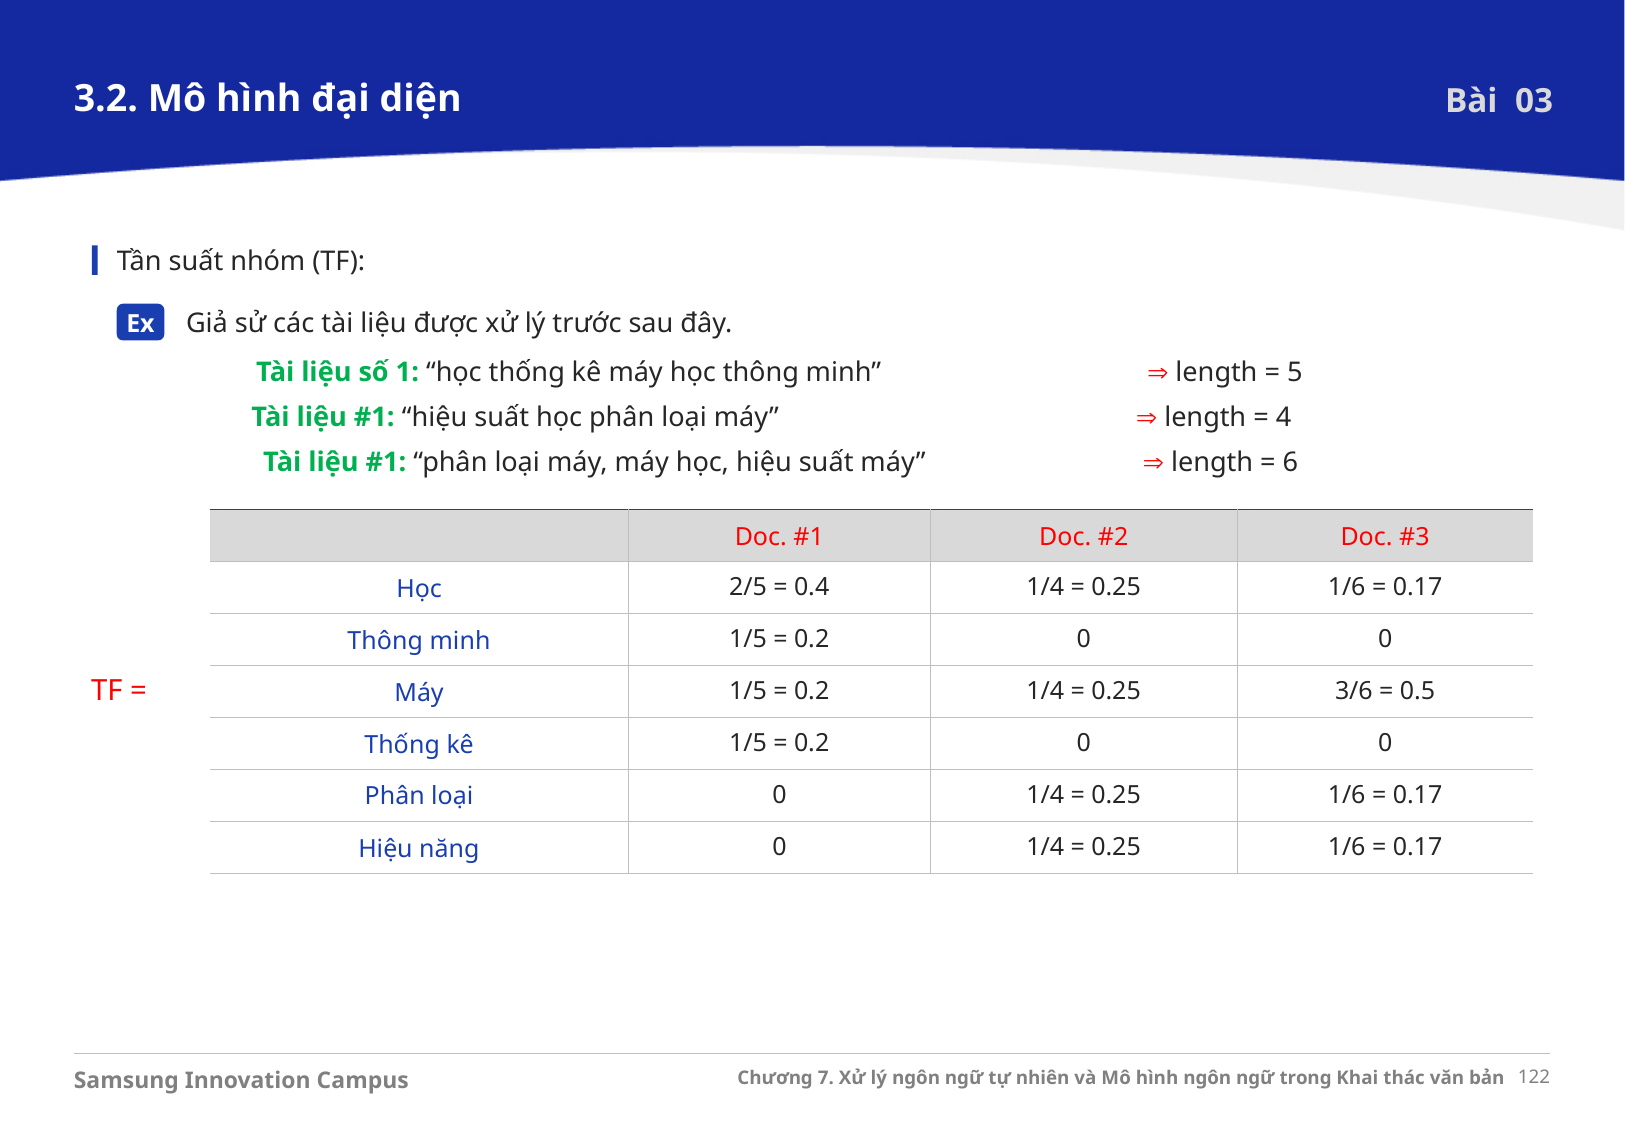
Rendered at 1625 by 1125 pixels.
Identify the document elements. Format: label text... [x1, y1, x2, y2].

table_cell Phân loại [210, 770, 628, 821]
table_cell 1/5 = 0.2 [629, 718, 930, 769]
table_cell 1/6 = 0.17 [1238, 770, 1533, 821]
table_cell Học [210, 562, 628, 613]
table_header Doc. #3 [1238, 510, 1533, 561]
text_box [73, 73, 1554, 120]
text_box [91, 243, 1533, 277]
table_cell 0 [931, 614, 1237, 665]
text_box Ex [115, 302, 166, 342]
picture [0, 0, 1625, 1125]
table_cell 1/5 = 0.2 [629, 666, 930, 717]
table_header Doc. #1 [629, 510, 930, 561]
table_cell 1/4 = 0.25 [931, 822, 1237, 873]
table_header Doc. #2 [931, 510, 1237, 561]
table_cell 1/4 = 0.25 [931, 770, 1237, 821]
table_cell 0 [629, 822, 930, 873]
text_box Giả sử các tài liệu được xử lý trước sau đây. Tài liệu số 1: “học thống kê máy học thông minh”  length = 5 Tài liệu #1: “hiệu suất học phân loại máy”  length = 4 Tài liệu #1: “phân loại máy, máy học, hiệu suất máy”  length = 6 [185, 293, 1603, 490]
table_cell 1/4 = 0.25 [931, 666, 1237, 717]
table_cell 3/6 = 0.5 [1238, 666, 1533, 717]
table_cell 1/6 = 0.17 [1238, 562, 1533, 613]
table_cell 0 [1238, 614, 1533, 665]
table_cell Hiệu năng [210, 822, 628, 873]
table_header [210, 510, 628, 561]
table_cell 0 [1238, 718, 1533, 769]
table_cell 1/5 = 0.2 [629, 614, 930, 665]
text_box TF = [90, 670, 186, 707]
table_cell Thống kê [210, 718, 628, 769]
table_cell 1/6 = 0.17 [1238, 822, 1533, 873]
table_cell 2/5 = 0.4 [629, 562, 930, 613]
table_cell Máy [210, 666, 628, 717]
table_cell 0 [629, 770, 930, 821]
table_cell 0 [931, 718, 1237, 769]
table_cell 1/4 = 0.25 [931, 562, 1237, 613]
table_cell Thông minh [210, 614, 628, 665]
